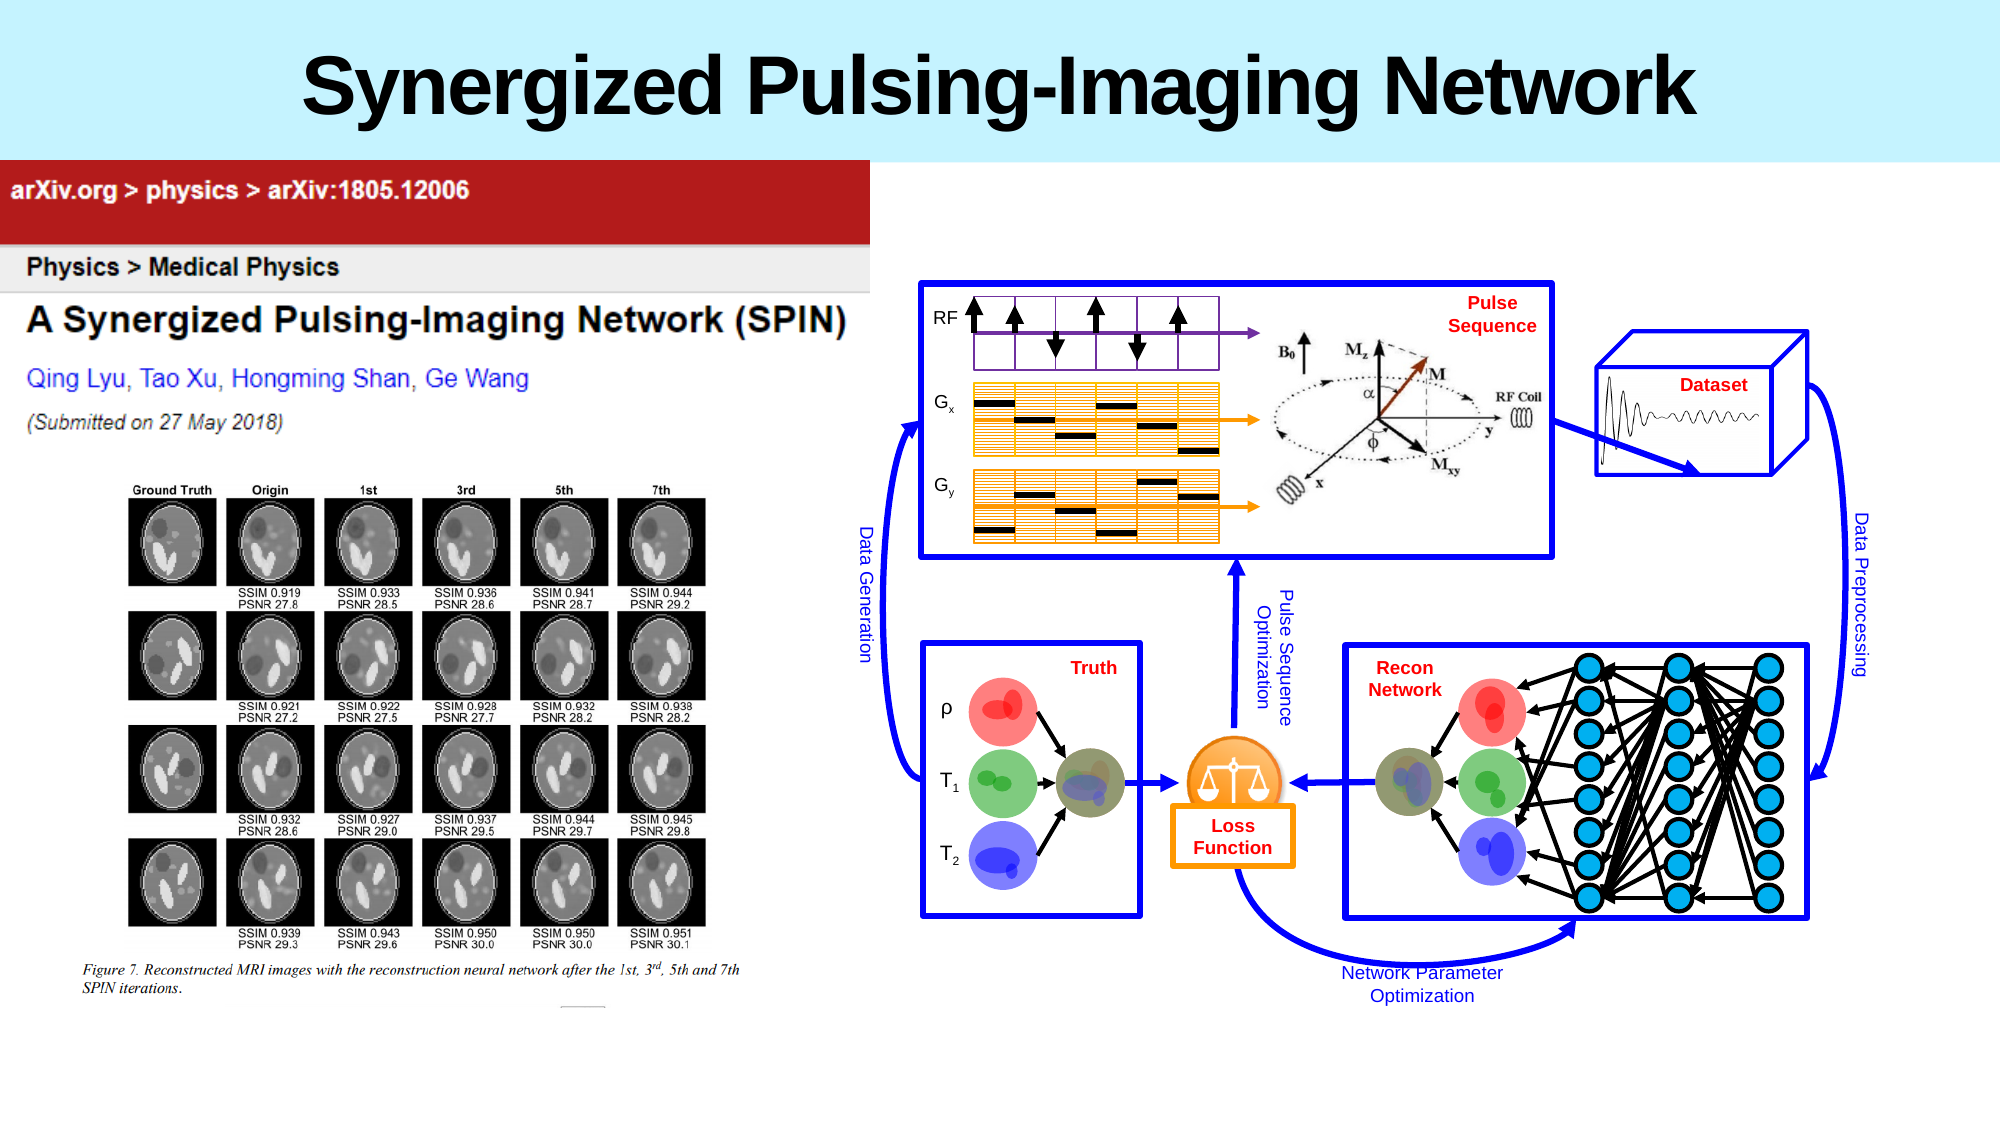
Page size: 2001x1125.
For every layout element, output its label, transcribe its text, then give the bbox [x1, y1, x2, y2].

title Synergized Pulsing-Imaging Network [0, 0, 2000, 163]
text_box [848, 283, 1883, 1015]
picture [68, 475, 754, 1009]
picture [0, 159, 870, 447]
